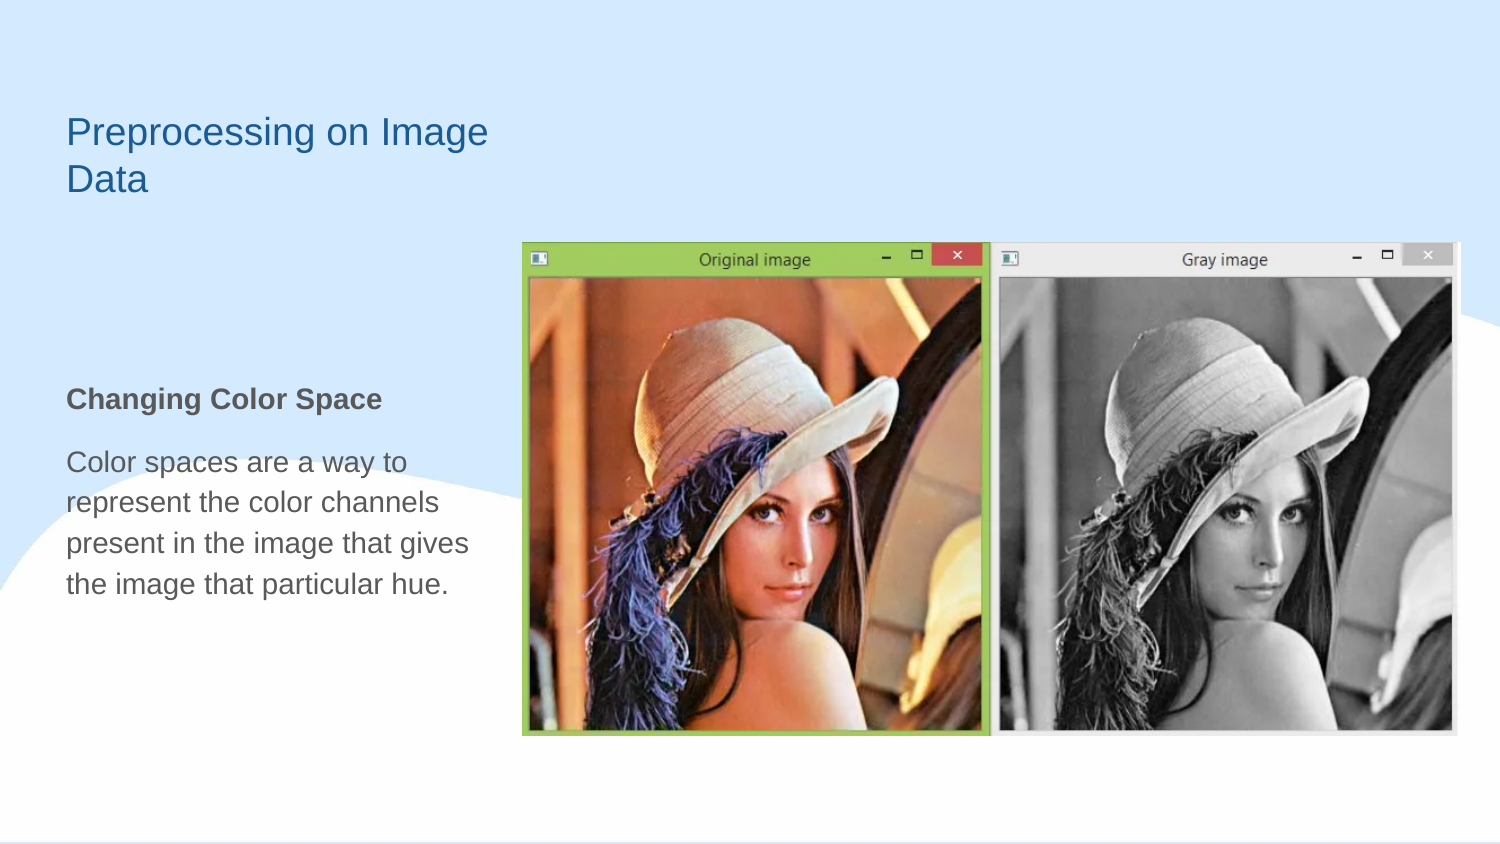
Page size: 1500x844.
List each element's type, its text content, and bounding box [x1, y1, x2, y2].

list Changing Color Space Color spaces are a way to represent the color channels present in the image that gives the image that particular hue. [51, 359, 512, 619]
picture [0, 0, 1500, 844]
title Preprocessing on Image Data [51, 91, 512, 216]
